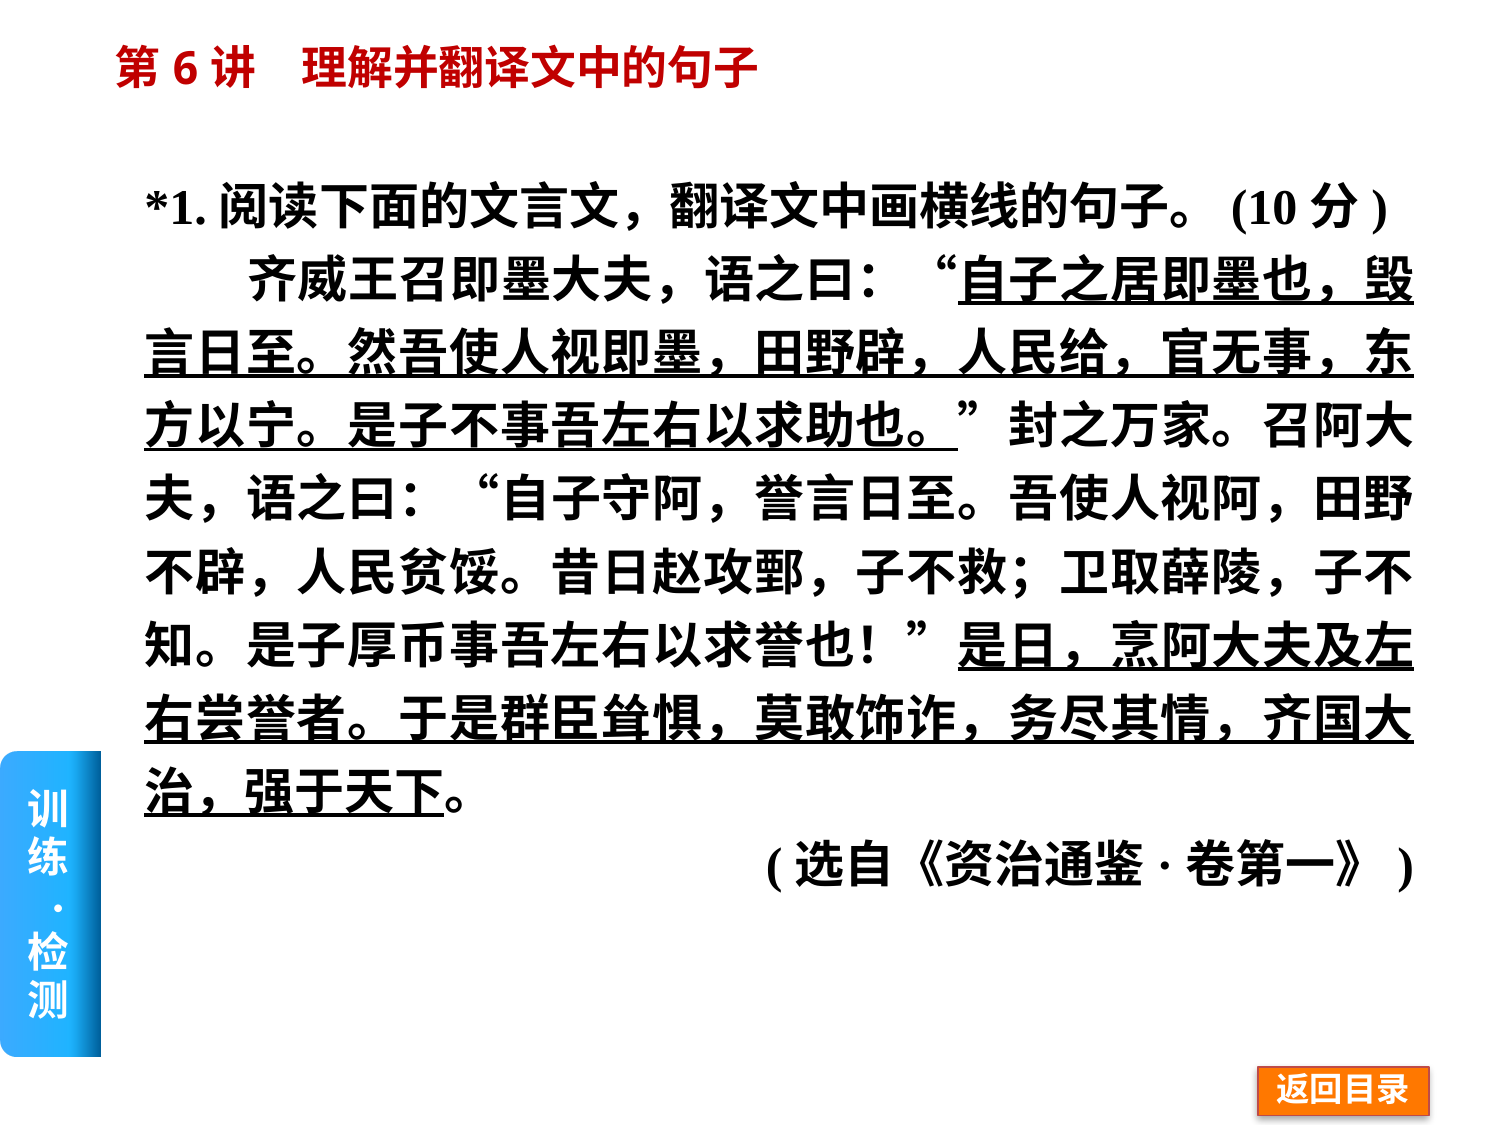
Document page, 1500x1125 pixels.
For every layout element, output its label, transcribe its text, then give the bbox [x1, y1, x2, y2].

text_box 第6讲 理解并翻译文中的句子 [100, 27, 1199, 106]
text_box 返回目录 [1257, 1066, 1430, 1116]
text_box *1.阅读下面的文言文，翻译文中画横线的句子。(10分) 齐威王召即墨大夫，语之曰：“自子之居即墨也，毁言日至。然吾使人视即墨，田野辟，人民给，官无事，东方以宁。是子不事吾左右以求助也。”封之万家。召阿大夫，语之曰：“自子守阿，誉言日至。吾使人视阿，田野不辟，人民贫馁。昔日赵攻鄄，子不救；卫取薛陵，子不知。是子厚币事吾左右以求誉也！”是日，烹阿大夫及左右尝誉者。于是群臣耸惧，莫敢饰诈，务尽其情，齐国大治，强于天下。 (选自《资治通鉴·卷第一》) [129, 153, 1429, 1040]
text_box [0, 751, 101, 1085]
